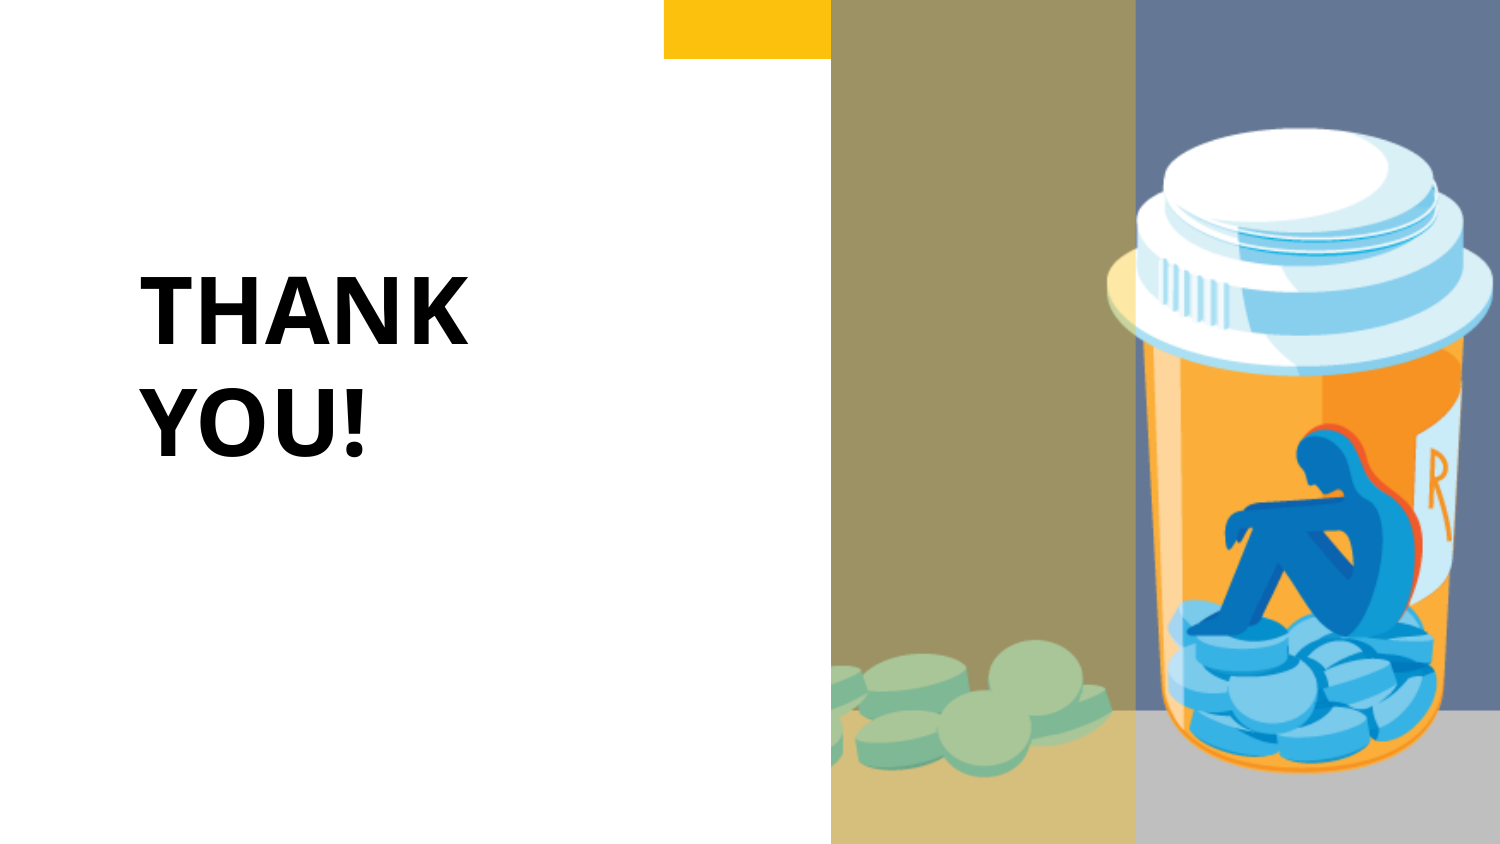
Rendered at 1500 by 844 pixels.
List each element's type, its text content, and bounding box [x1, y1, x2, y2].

title THANK YOU! [124, 353, 721, 491]
picture [830, 0, 1500, 844]
